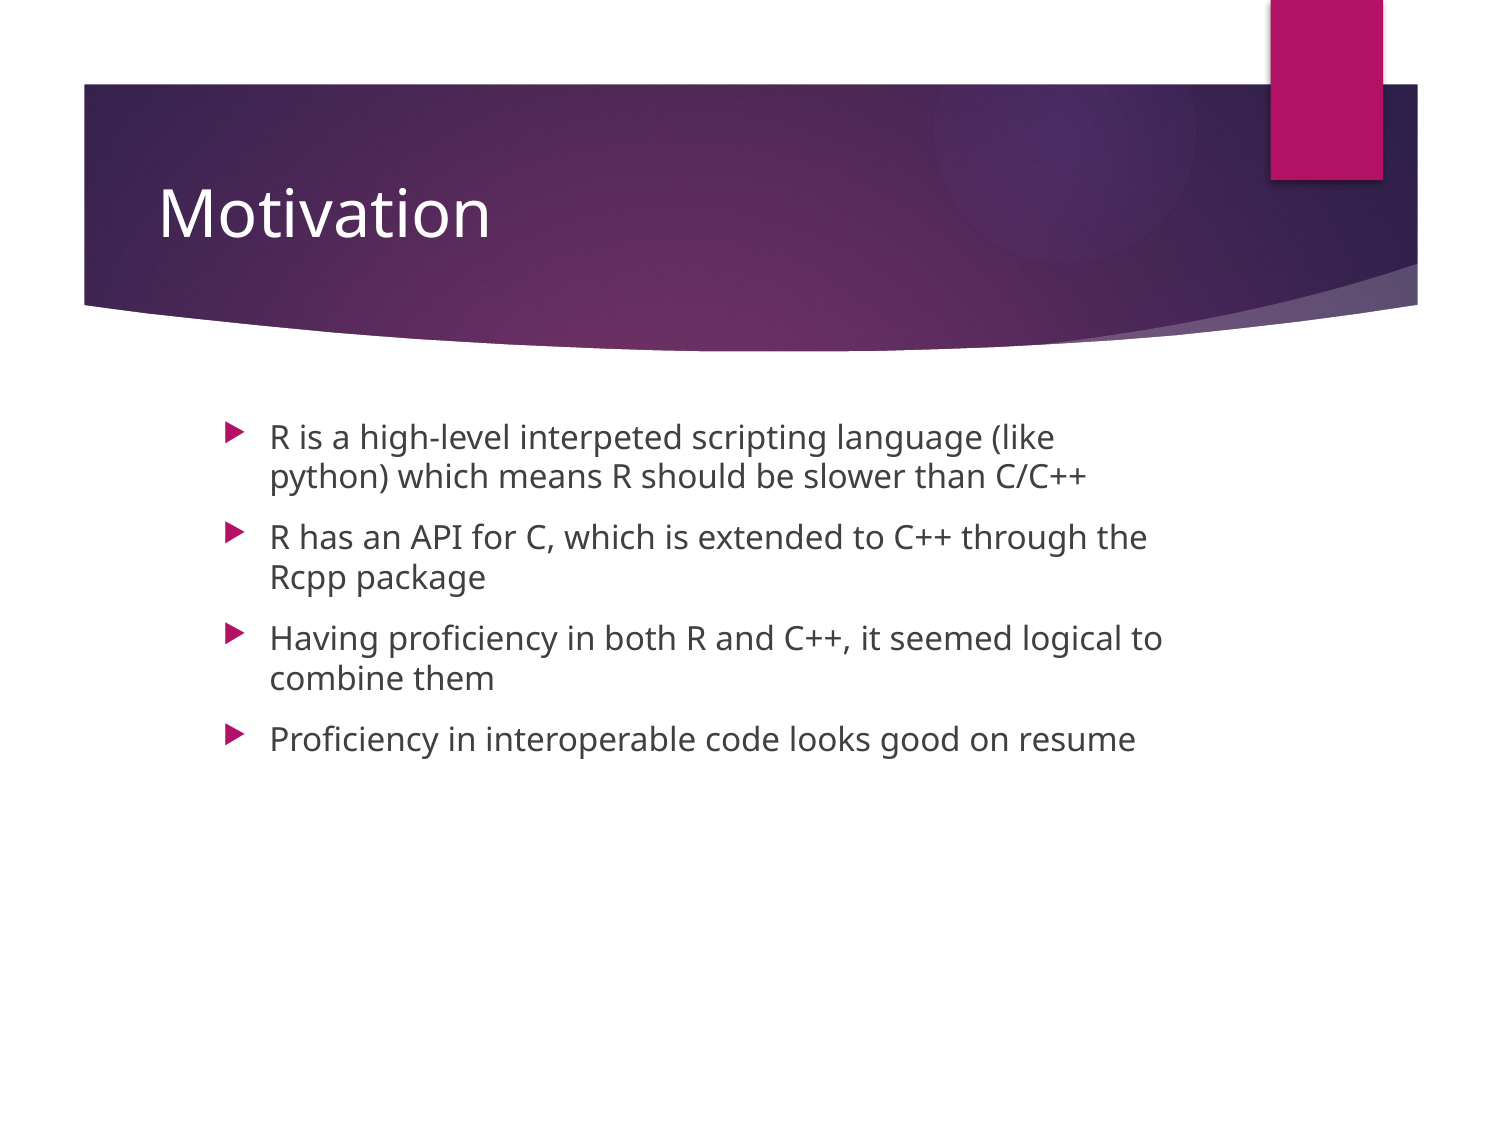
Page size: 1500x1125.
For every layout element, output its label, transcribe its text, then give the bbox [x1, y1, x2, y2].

title Motivation [142, 152, 1183, 269]
list R is a high-level interpeted scripting language (like python) which means R should be slower than C/C++ R has an API for C, which is extended to C++ through the Rcpp package Having proficiency in both R and C++, it seemed logical to combine them Proficiency in interoperable code looks good on resume [141, 408, 1183, 988]
